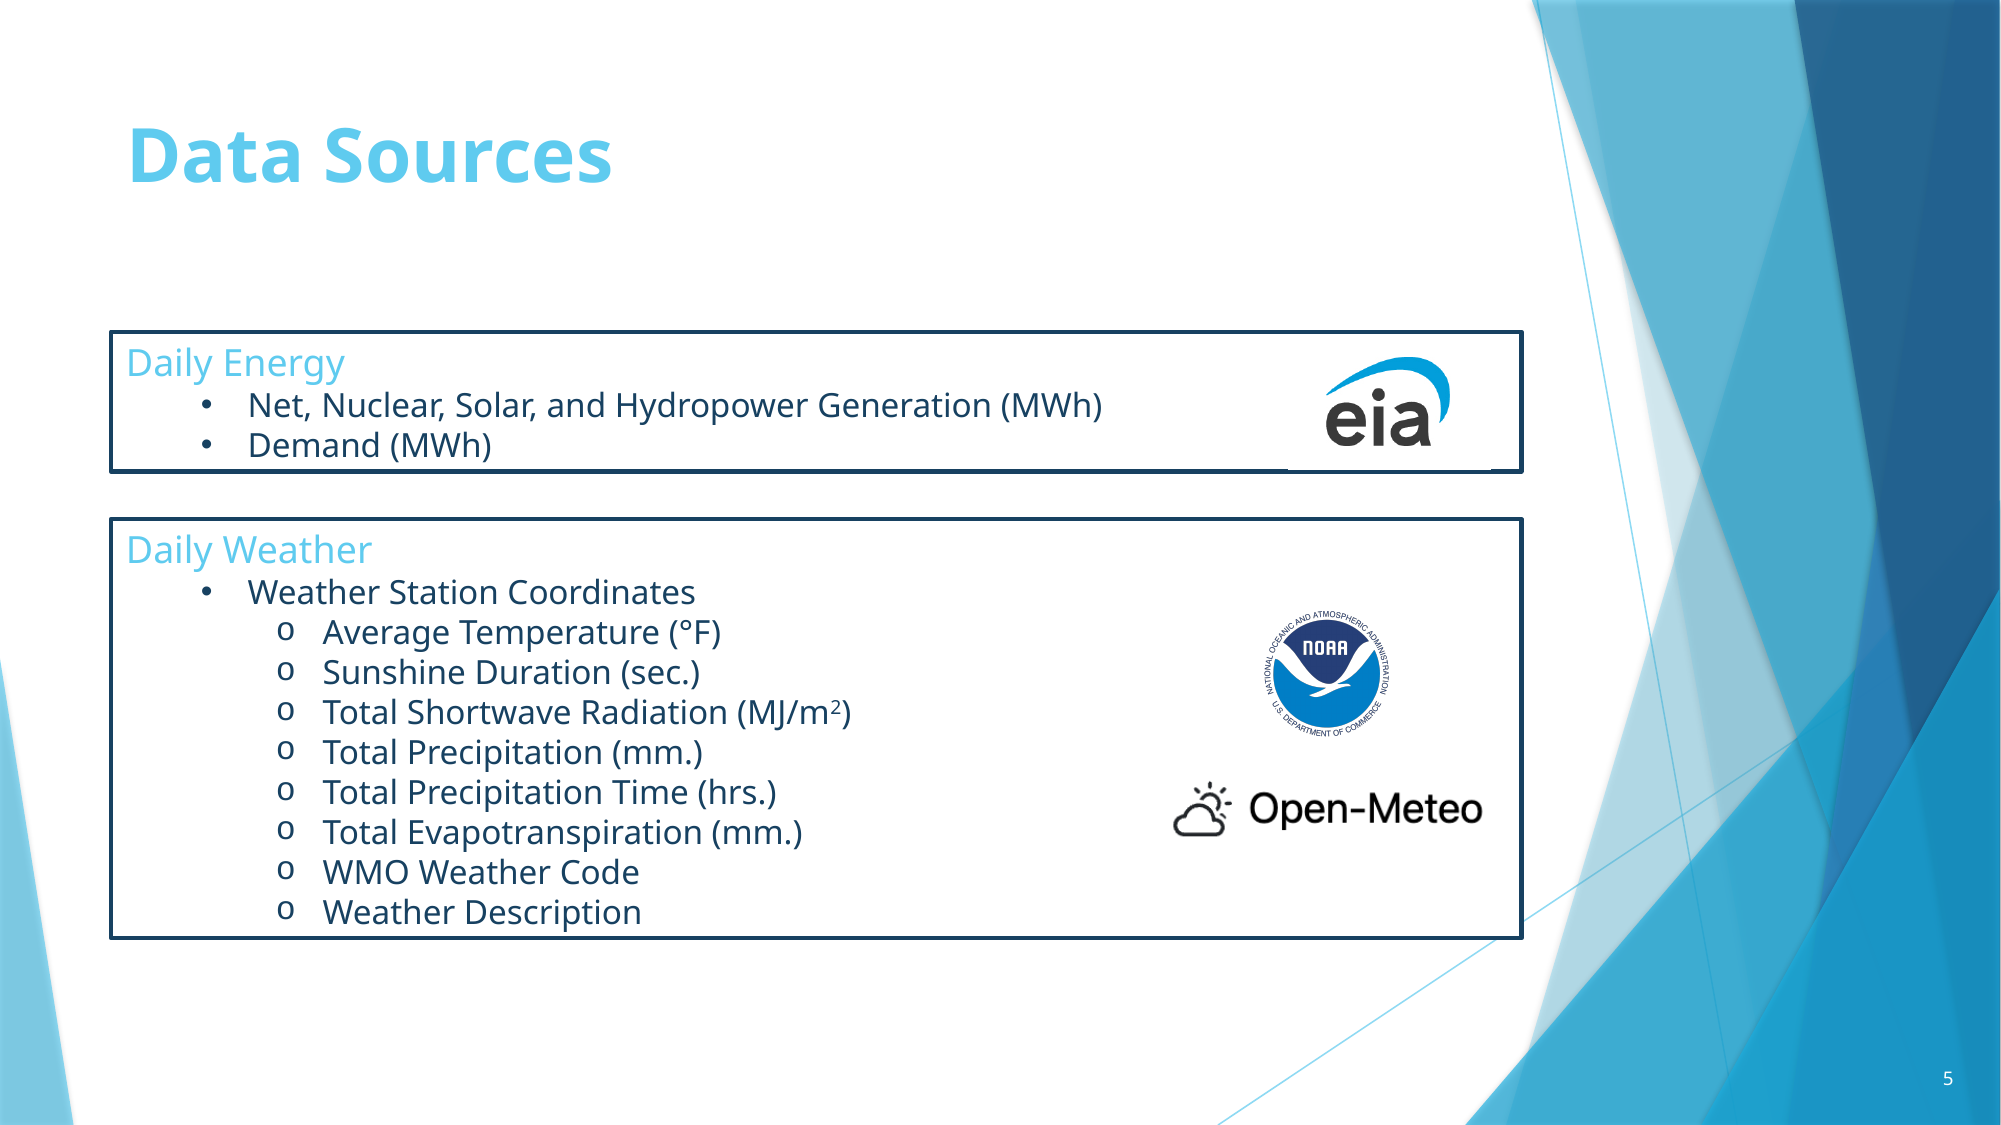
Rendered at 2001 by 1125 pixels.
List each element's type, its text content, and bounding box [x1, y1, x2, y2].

title Data Sources [111, 99, 1522, 209]
slide_number 5 [1856, 1049, 1969, 1110]
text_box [110, 331, 1522, 944]
